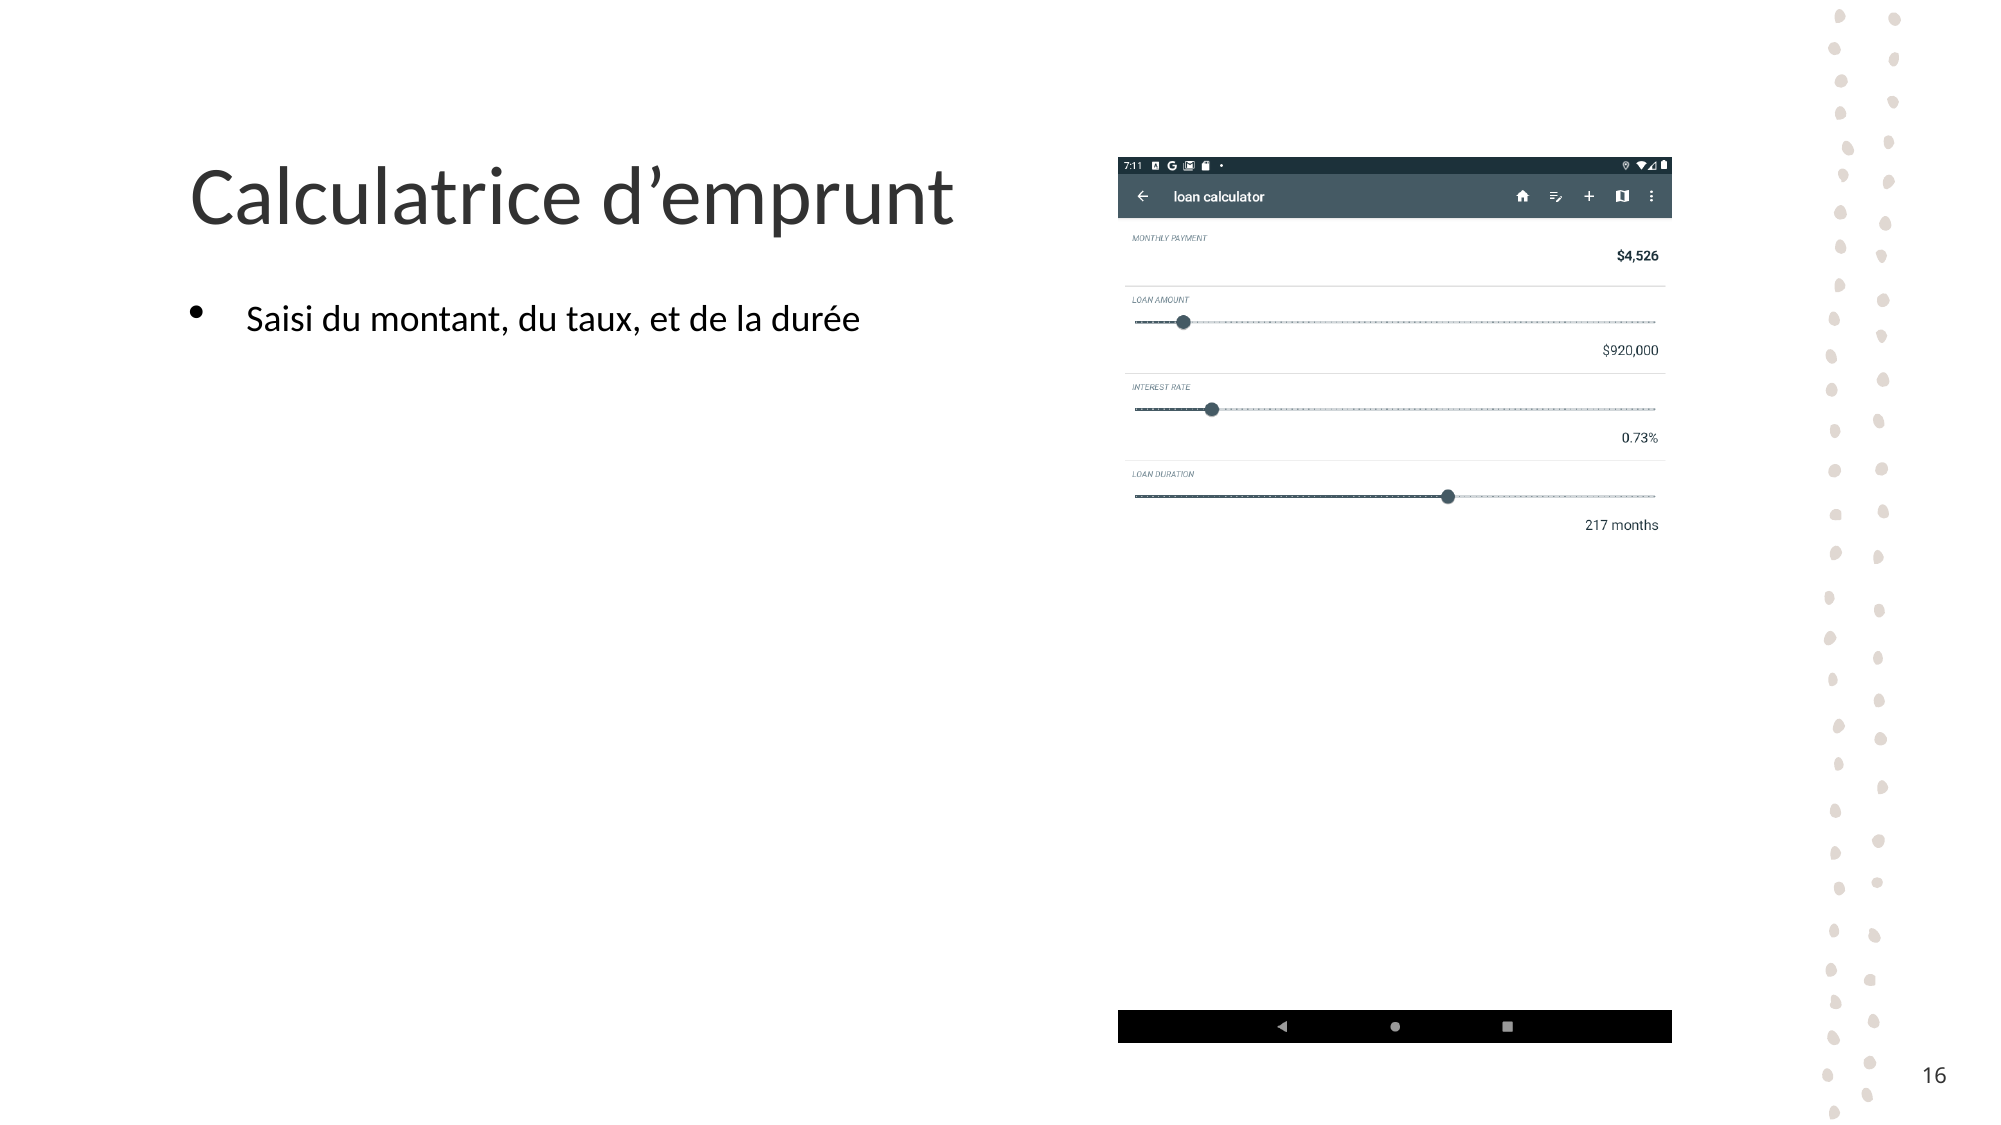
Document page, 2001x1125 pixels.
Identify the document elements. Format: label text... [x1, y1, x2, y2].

title Calculatrice d’emprunt [175, 82, 1756, 300]
text_box Saisi du montant, du taux, et de la durée [175, 286, 882, 347]
picture [1118, 157, 1672, 1043]
slide_number 16 [1879, 1046, 1962, 1107]
